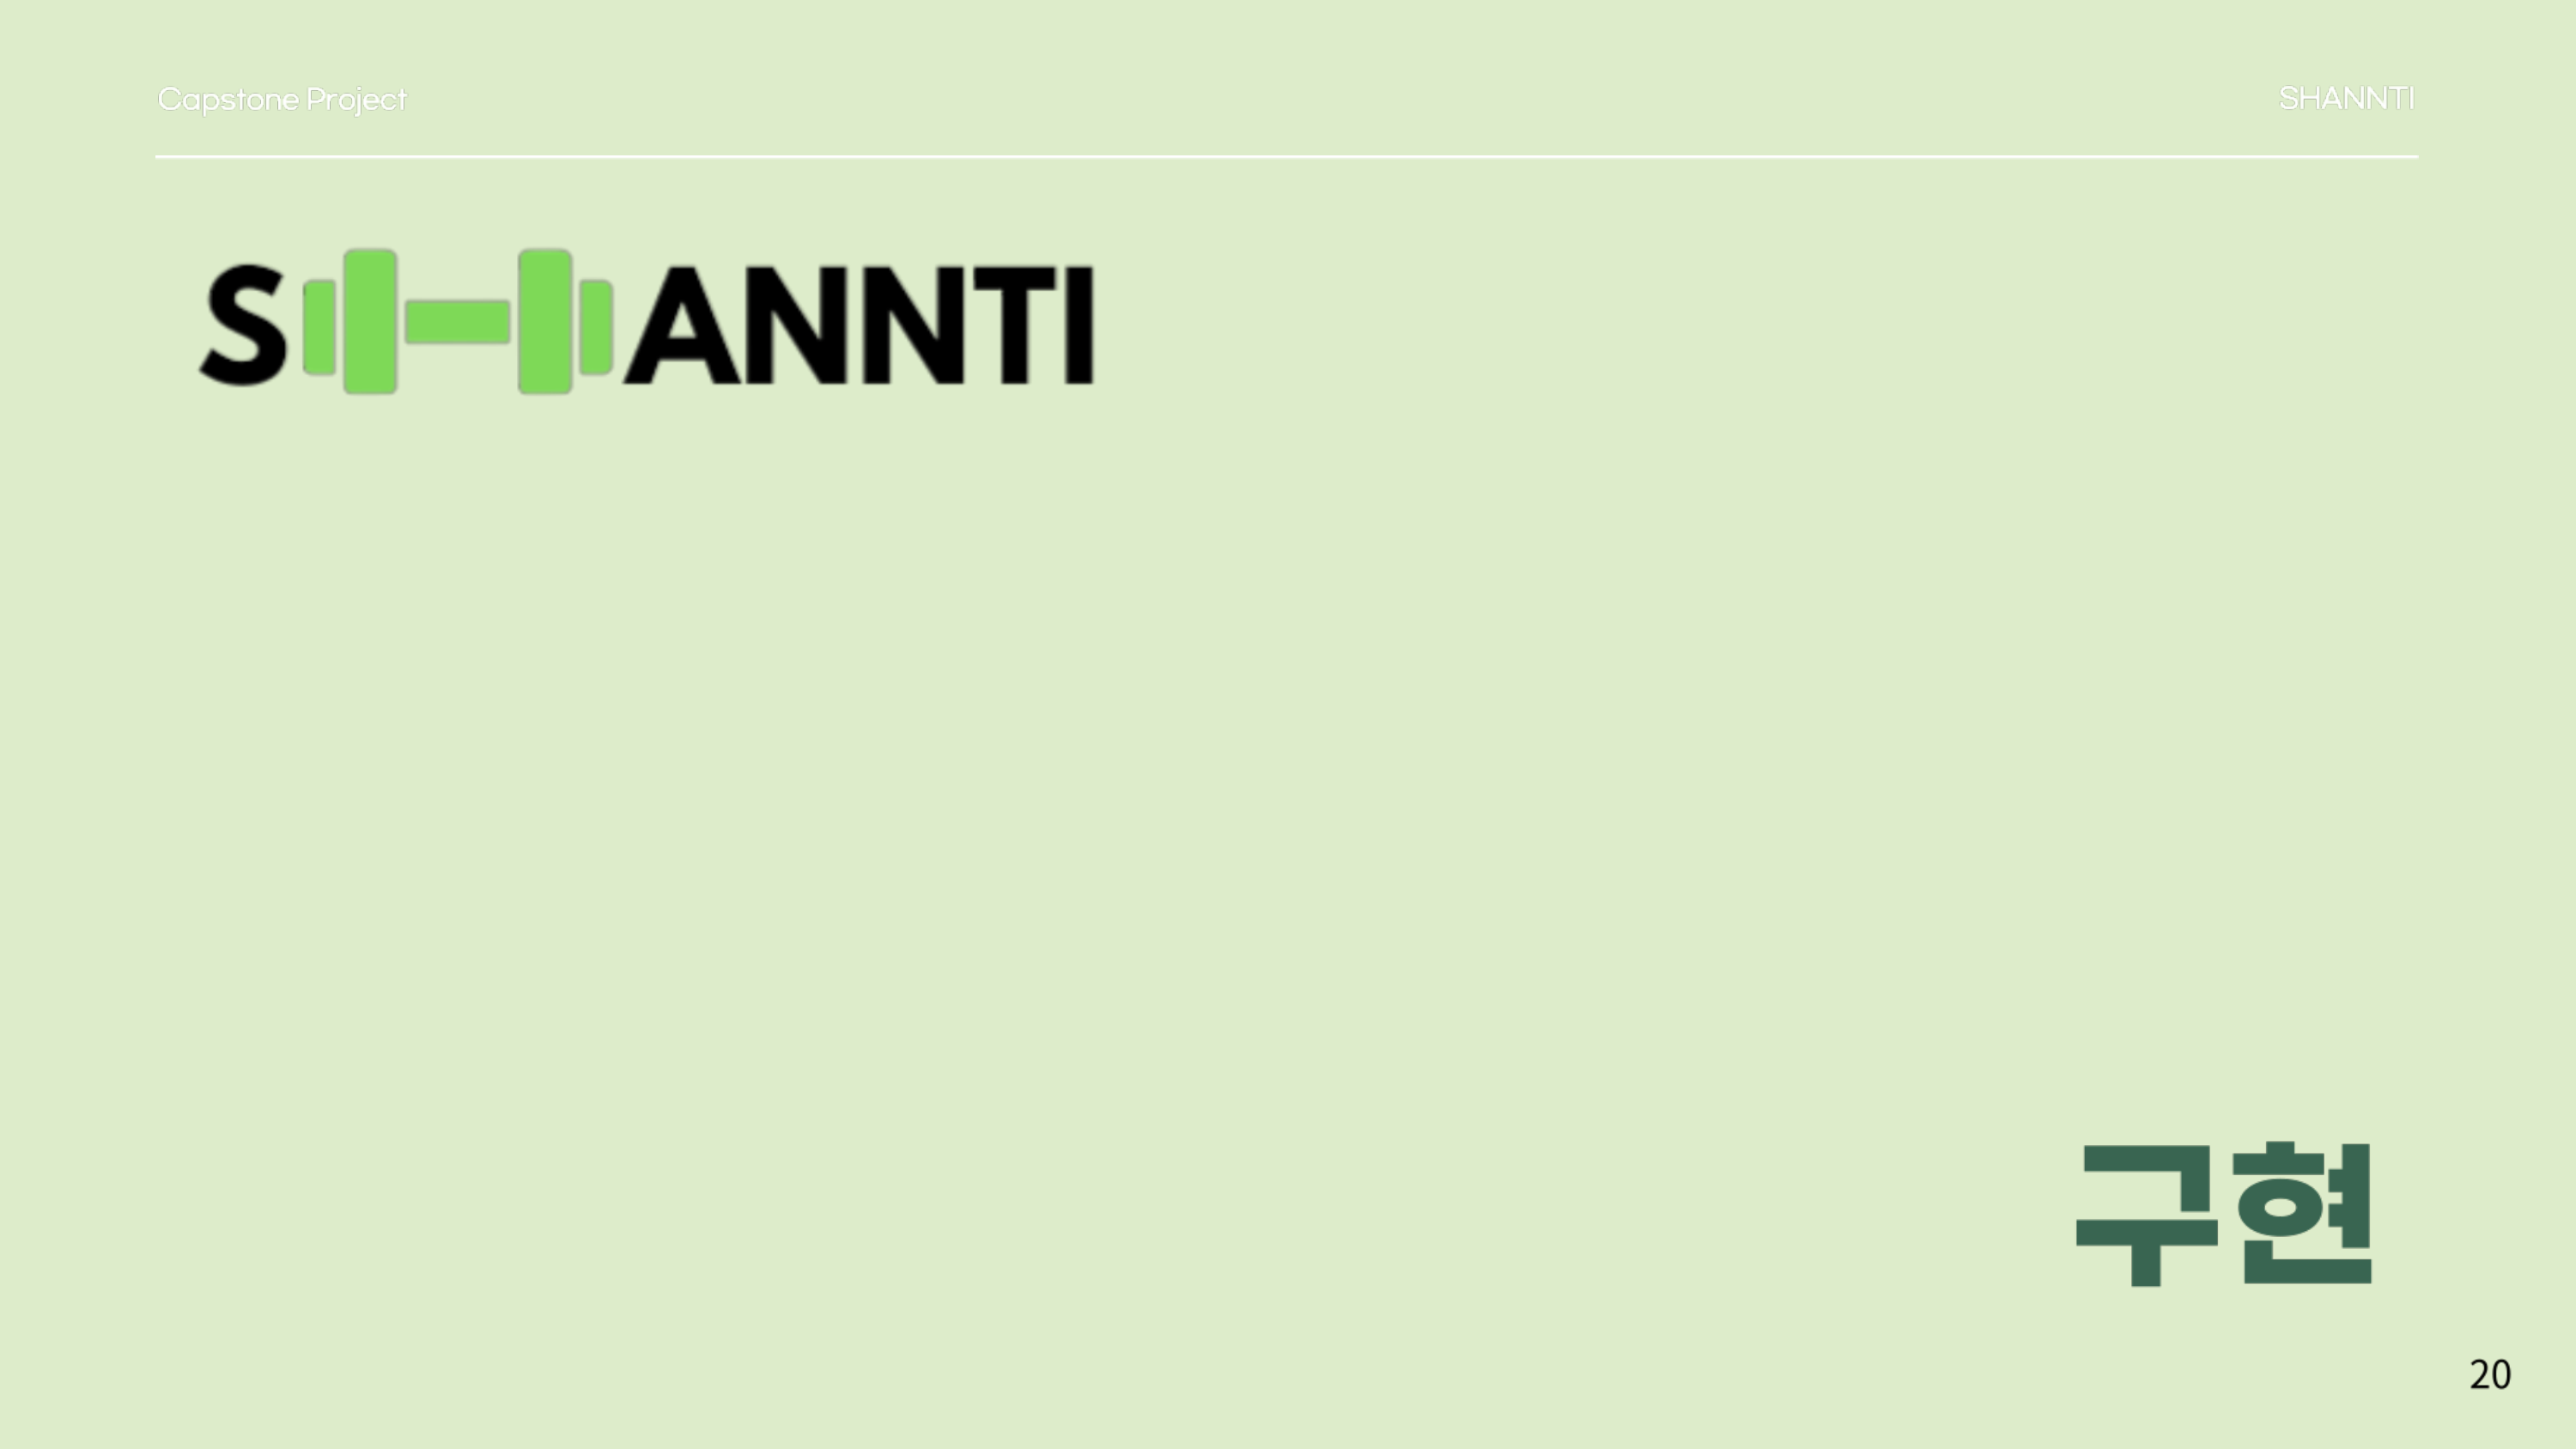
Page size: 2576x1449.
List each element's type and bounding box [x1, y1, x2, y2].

picture [1548, 69, 2576, 138]
picture [2014, 1044, 2576, 1449]
picture [149, 75, 434, 148]
picture [155, 155, 2419, 514]
